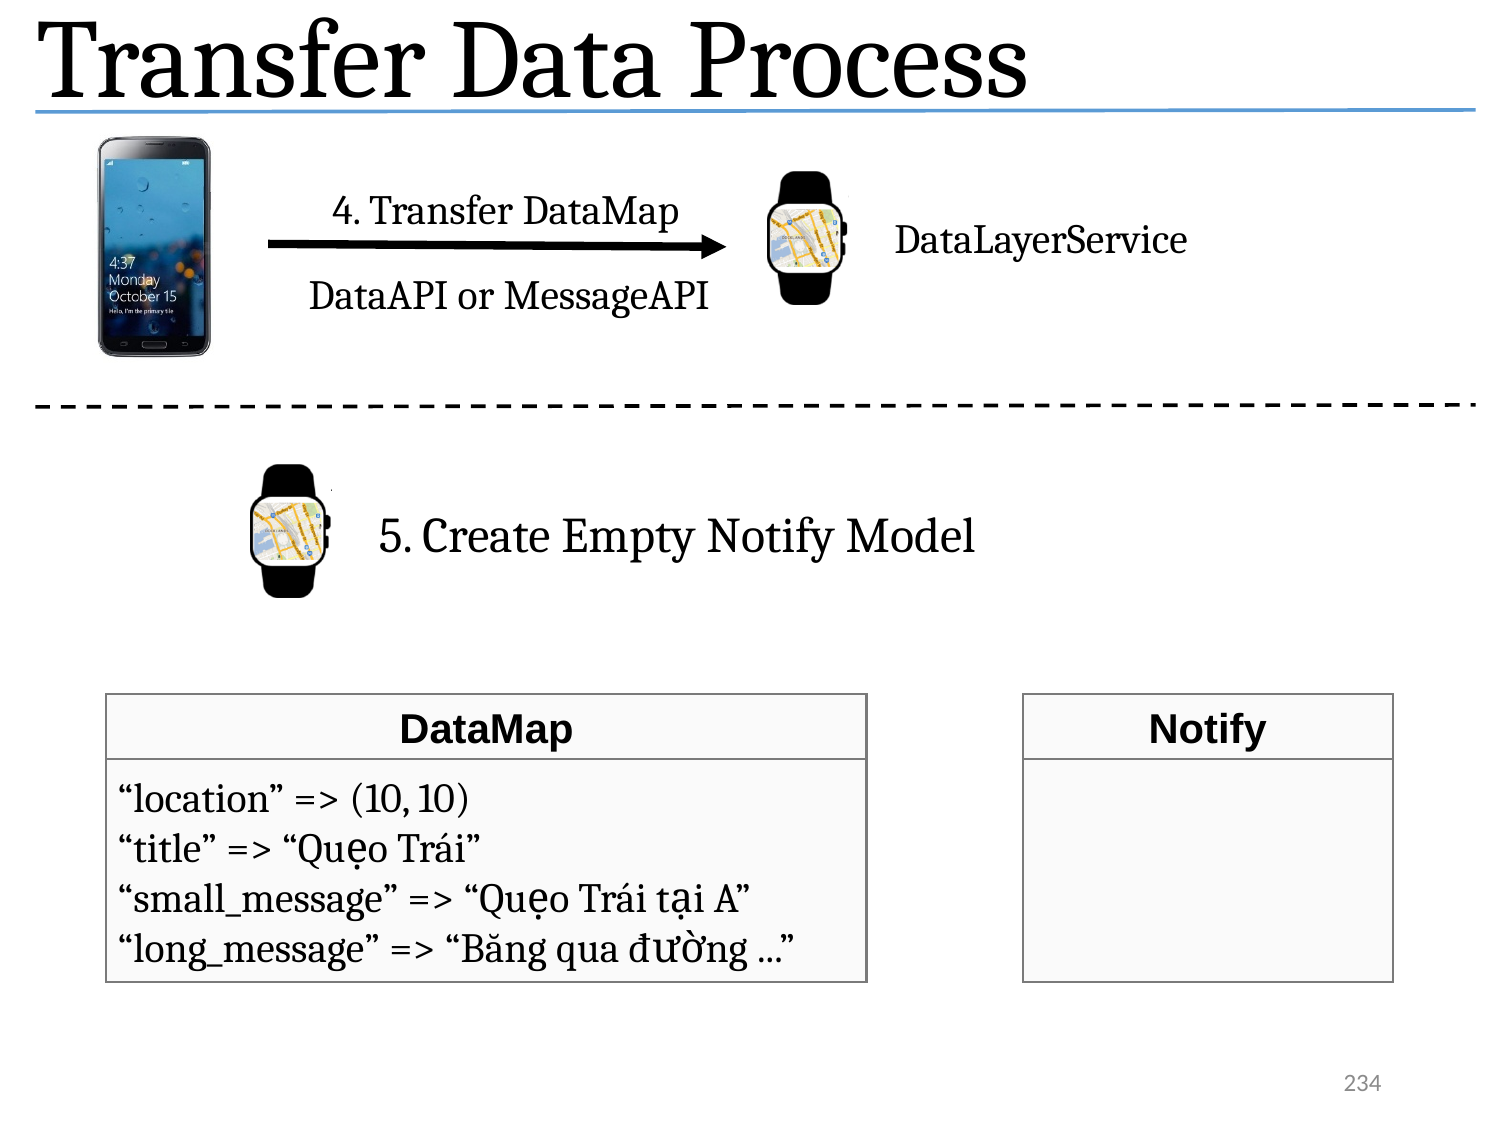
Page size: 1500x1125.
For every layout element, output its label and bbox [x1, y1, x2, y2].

picture [239, 455, 332, 613]
text_box [317, 175, 695, 241]
text_box [293, 260, 725, 325]
picture [30, 125, 268, 363]
text_box [268, 243, 727, 247]
text_box [879, 204, 1203, 270]
text_box [106, 694, 867, 982]
slide_number [976, 1042, 1397, 1120]
text_box [363, 495, 991, 571]
text_box [1023, 694, 1393, 982]
text_box [21, 13, 1476, 112]
picture [755, 162, 849, 320]
